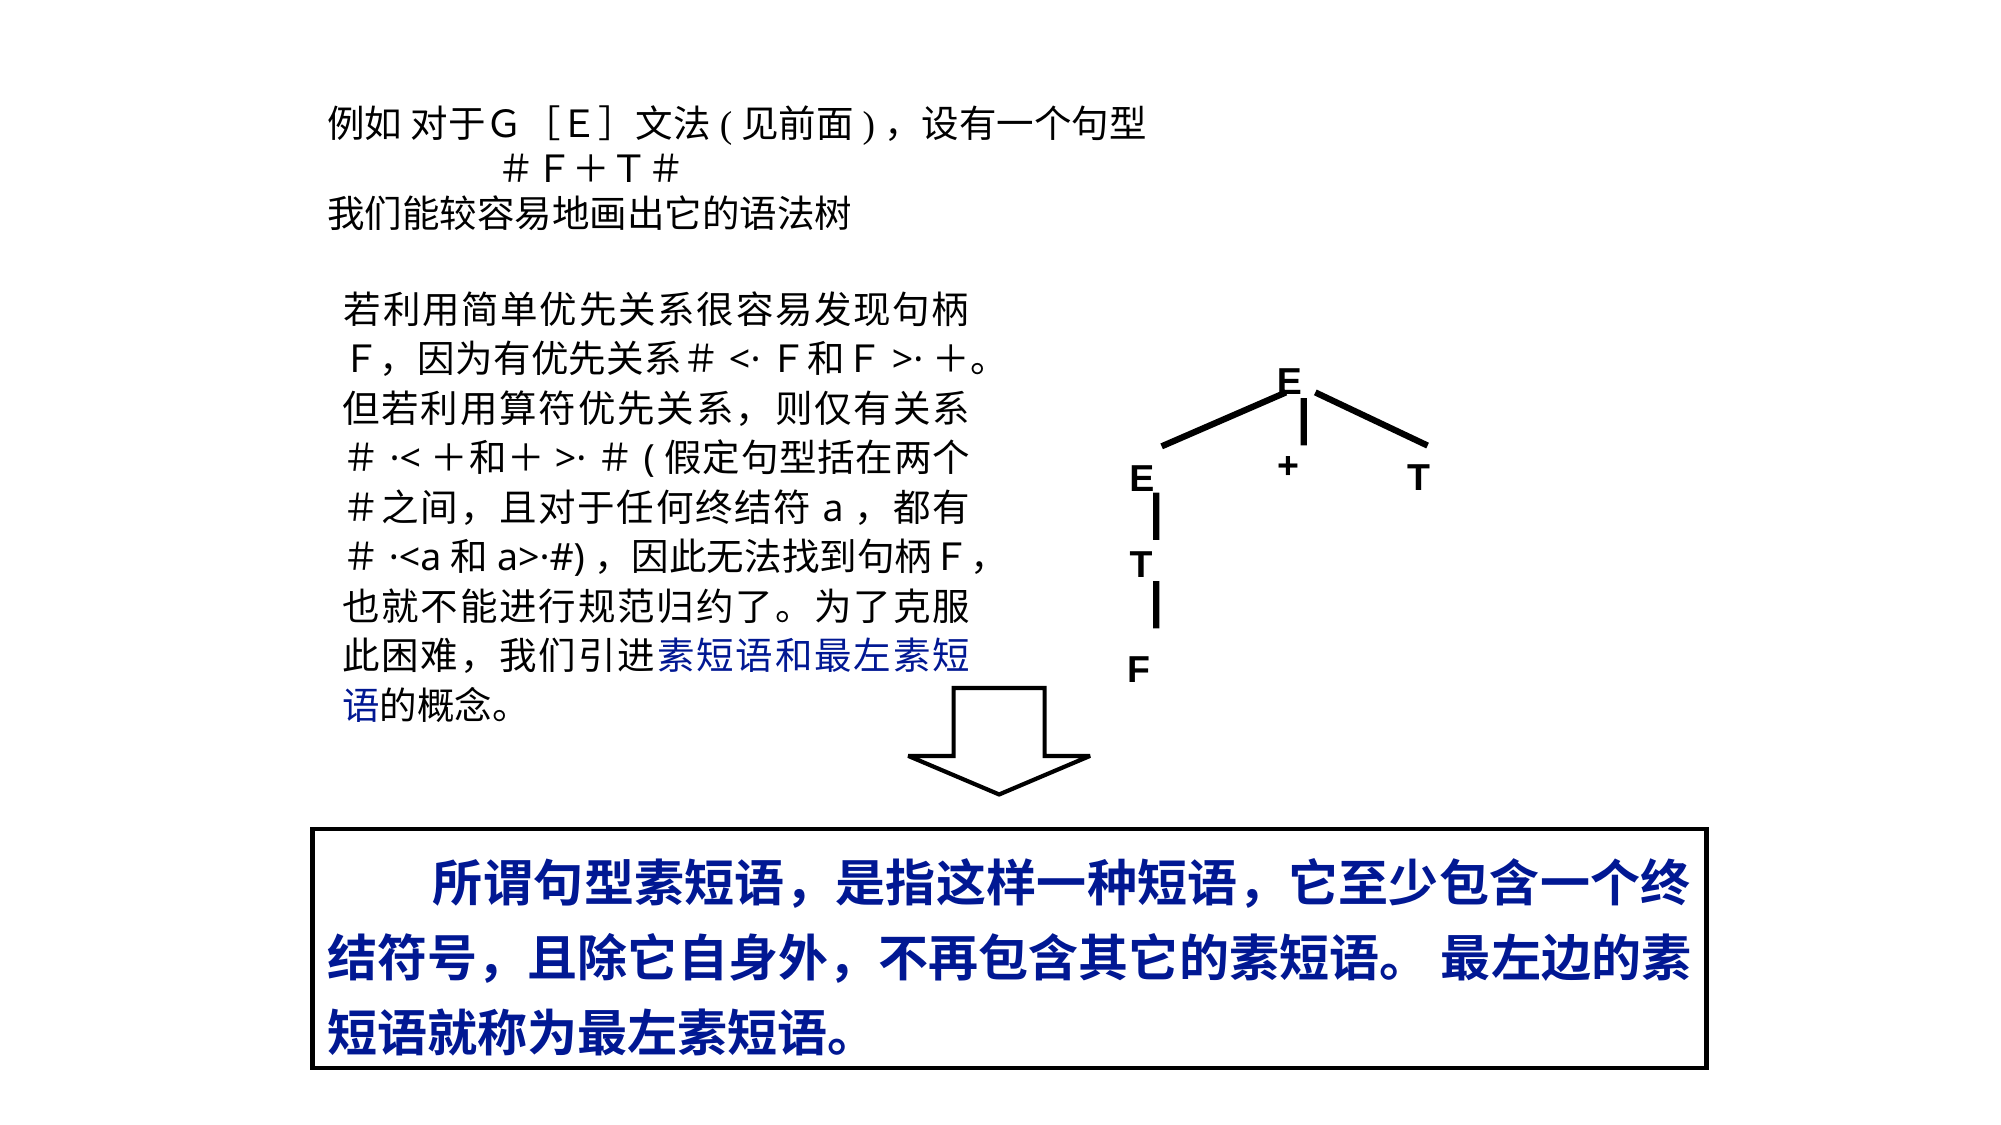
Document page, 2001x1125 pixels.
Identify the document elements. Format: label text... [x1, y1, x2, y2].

text_box F [1112, 637, 1195, 698]
text_box T [1392, 445, 1475, 505]
text_box E [1114, 446, 1198, 506]
text_box + [1262, 433, 1345, 494]
text_box T [1114, 533, 1198, 593]
text_box 所谓句型素短语，是指这样一种短语，它至少包含一个终结符号，且除它自身外，不再包含其它的素短语。 最左边的素短语就称为最左素短语。 [312, 828, 1707, 1069]
text_box 例如 对于Ｇ［Ｅ］文法(见前面)，设有一个句型 ＃Ｆ＋Ｔ＃ 我们能较容易地画出它的语法树 [312, 92, 1683, 242]
text_box [908, 687, 1091, 795]
text_box 若利用简单优先关系很容易发现句柄Ｆ，因为有优先关系＃<·Ｆ和Ｆ>·＋。但若利用算符优先关系，则仅有关系＃·<＋和＋>·＃(假定句型括在两个＃之间，且对于任何终结符a，都有＃·<a和a>·#)，因此无法找到句柄Ｆ，也就不能进行规范归约了。为了克服此困难，我们引进素短语和最左素短语的概念。 [253, 273, 985, 735]
text_box E [1262, 349, 1345, 410]
